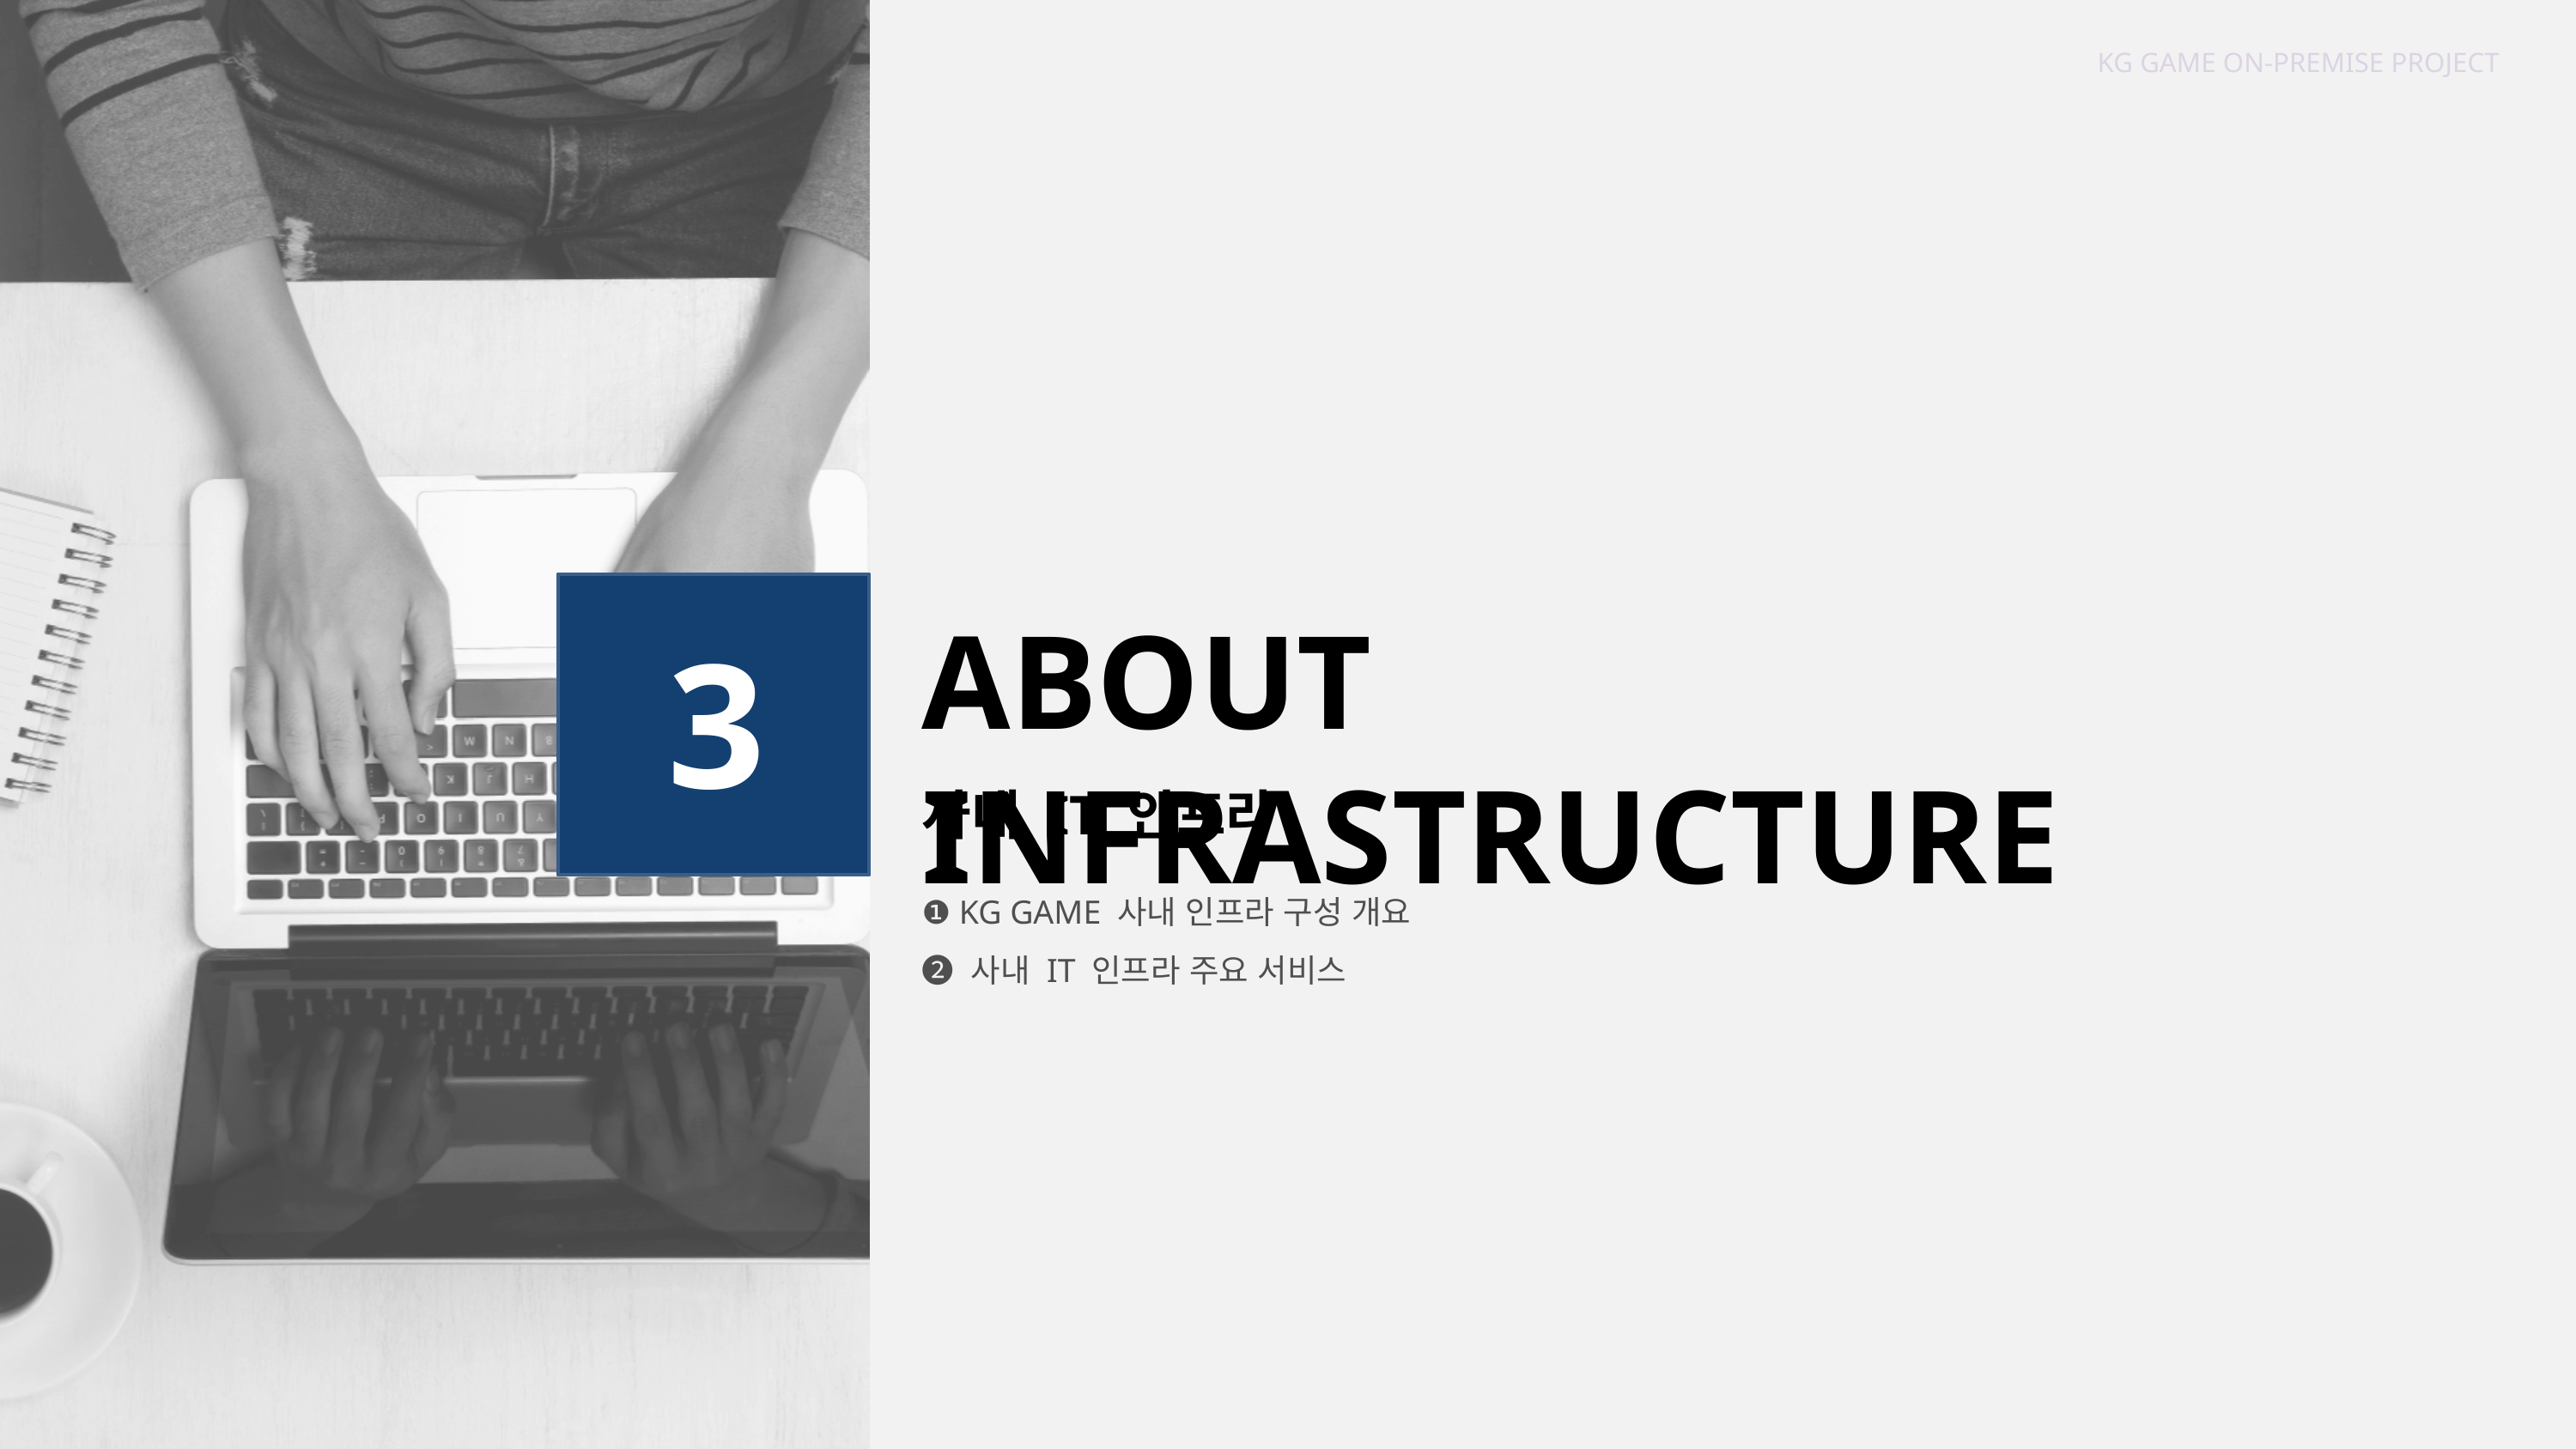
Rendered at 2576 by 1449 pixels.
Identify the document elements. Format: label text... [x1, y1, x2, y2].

text_box 사내 IT 인프라 [908, 774, 1292, 852]
text_box KG GAME ON-PREMISE PROJECT [2084, 39, 2533, 84]
text_box ABOUT INFRASTRUCTURE [908, 594, 2550, 917]
text_box ❶ KG GAME 사내 인프라 구성 개요 ❷ 사내 IT 인프라 주요 서비스 [908, 866, 1498, 996]
picture [0, 0, 870, 1449]
